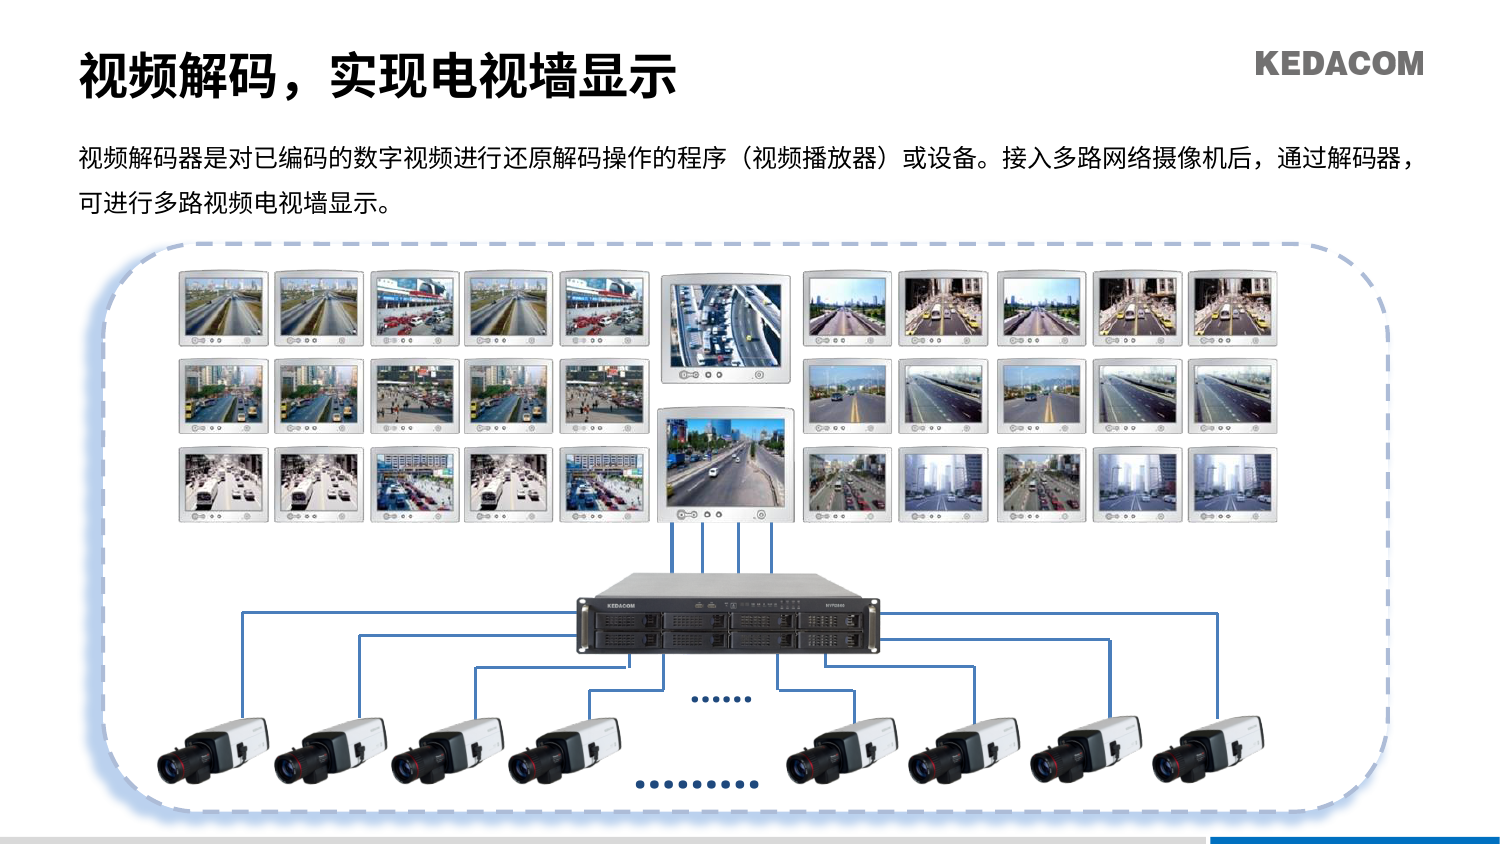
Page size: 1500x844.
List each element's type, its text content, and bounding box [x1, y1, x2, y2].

picture [1147, 713, 1269, 789]
picture [152, 715, 627, 790]
picture [1256, 51, 1423, 75]
text_box 视频解码器是对已编码的数字视频进行还原解码操作的程序（视频播放器）或设备。接入多路网络摄像机后，通过解码器，可进行多路视频电视墙显示。 [63, 119, 1437, 225]
title 视频解码，实现电视墙显示 [63, 43, 1116, 105]
picture [903, 715, 1025, 790]
picture [1025, 713, 1147, 789]
picture [564, 562, 891, 664]
text_box ……… [618, 707, 821, 784]
picture [781, 715, 903, 790]
text_box [103, 243, 1388, 812]
text_box …… [674, 672, 769, 707]
picture [177, 269, 1278, 523]
